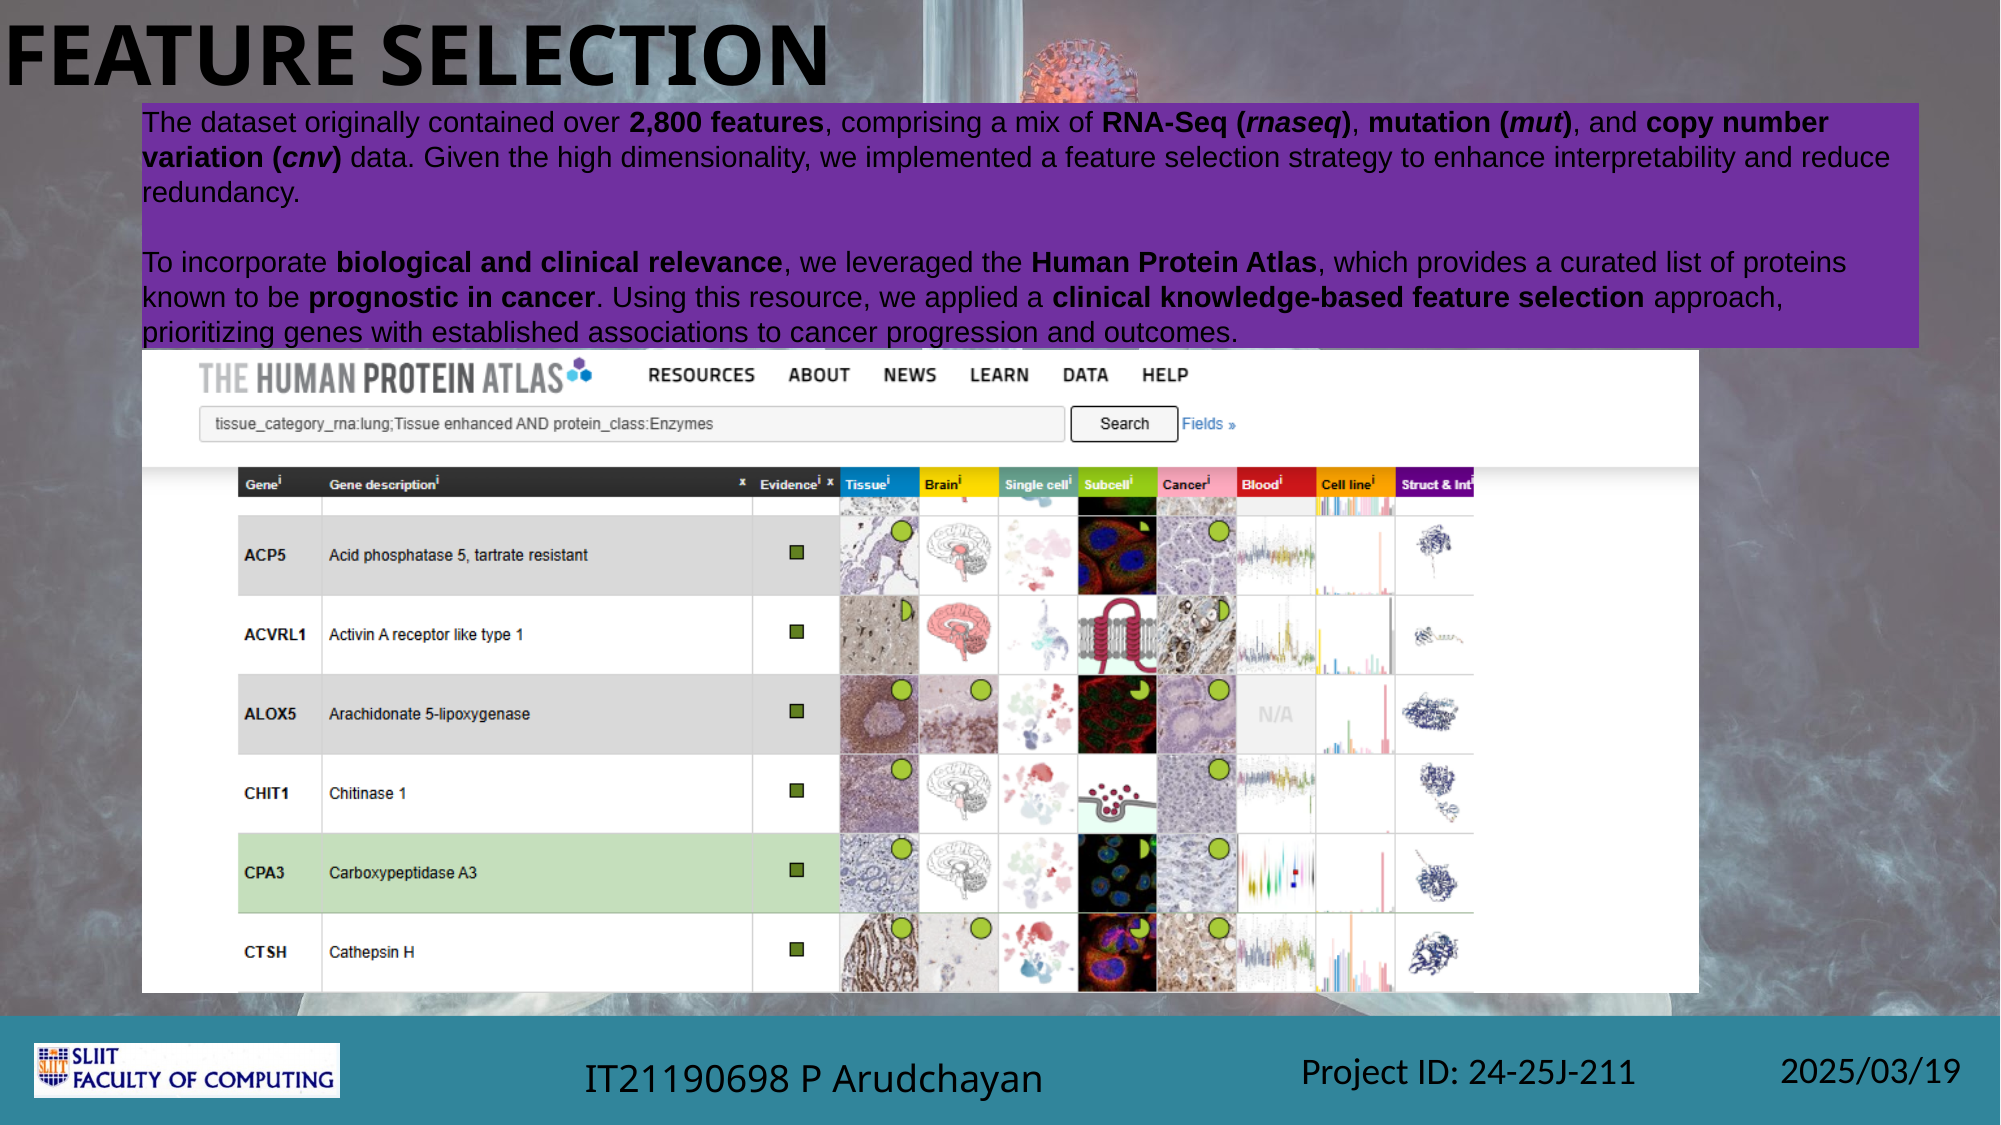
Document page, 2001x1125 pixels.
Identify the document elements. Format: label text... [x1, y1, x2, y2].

text_box FEATURE SELECTION [0, 0, 893, 102]
picture [0, 0, 2001, 1125]
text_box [0, 1015, 2000, 1125]
text_box The dataset originally contained over 2,800 features, comprising a mix of RNA-Seq (rnaseq), mutation (mut), and copy number variation (cnv) data. Given the high dimensionality, we implemented a feature selection strategy to enhance interpretability and reduce redundancy. To incorporate biological and clinical relevance, we leveraged the Human Protein Atlas, which provides a curated list of proteins known to be prognostic in cancer. Using this resource, we applied a clinical knowledge-based feature selection approach, prioritizing genes with established associations to cancer progression and outcomes. [142, 103, 1919, 348]
